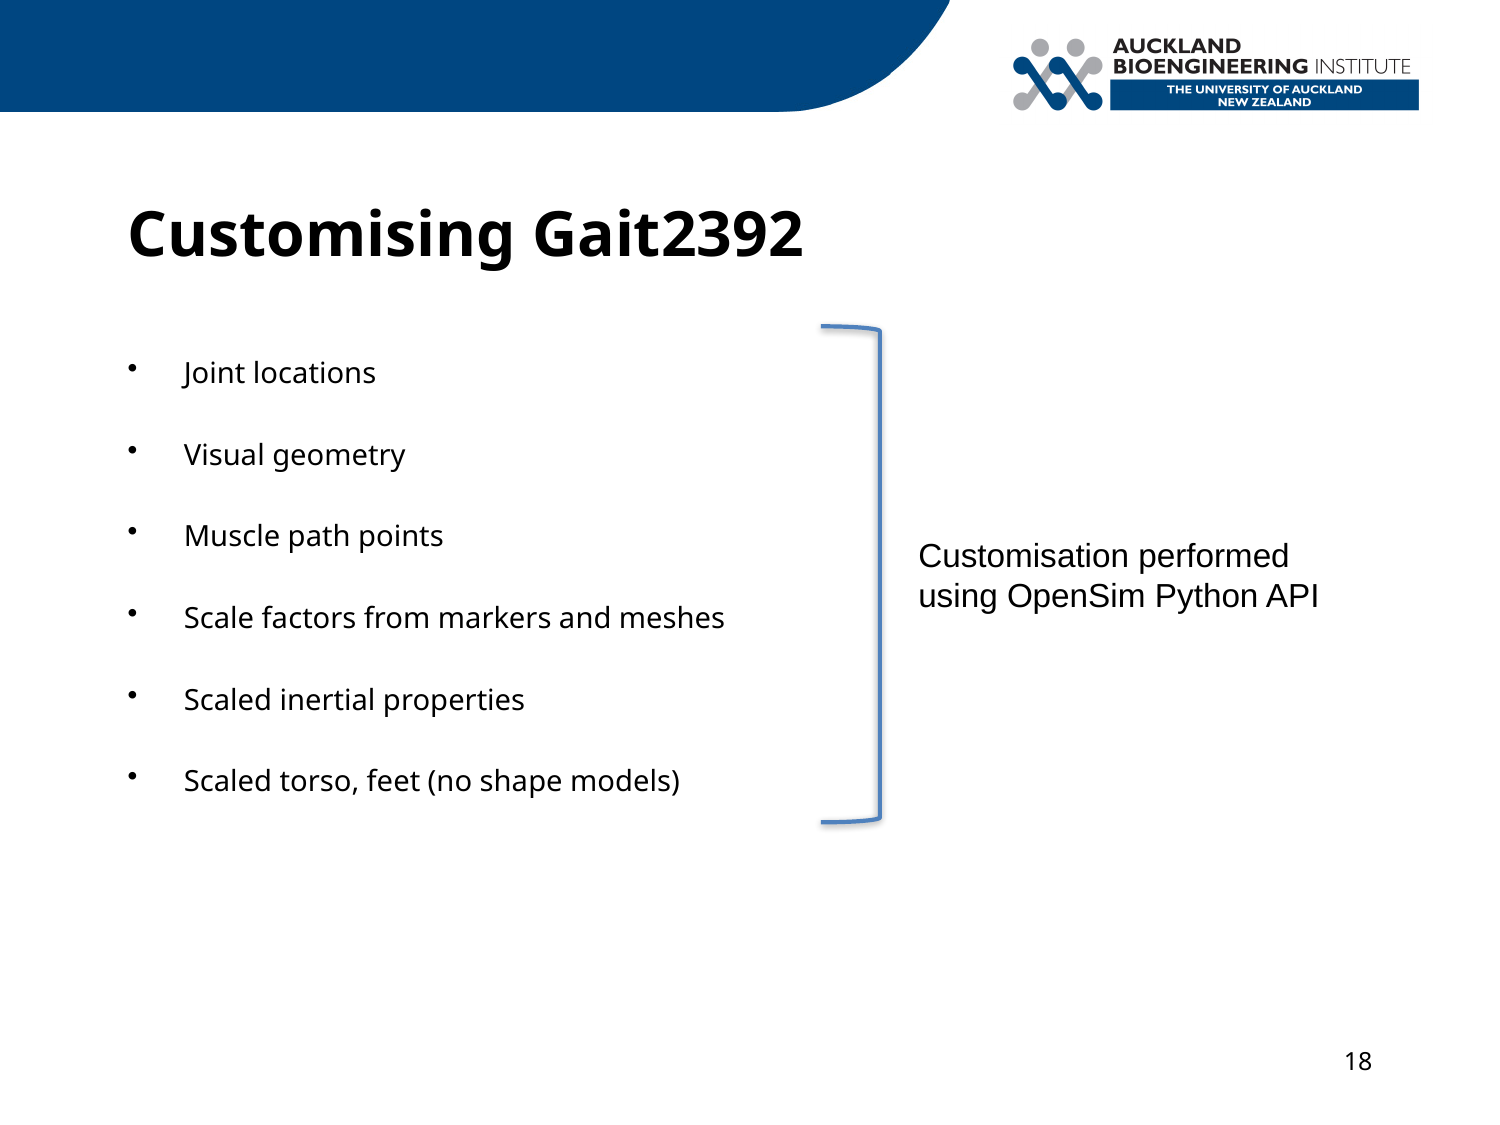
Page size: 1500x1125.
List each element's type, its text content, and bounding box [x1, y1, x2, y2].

picture [999, 24, 1433, 126]
list Joint locations Visual geometry Muscle path points Scale factors from markers and meshes Scaled inertial properties Scaled torso, feet (no shape models) [112, 346, 1388, 1048]
picture [0, 0, 950, 112]
text_box Customisation performed using OpenSim Python API [903, 527, 1353, 622]
slide_number 18 [1074, 1037, 1388, 1101]
text_box [820, 324, 882, 825]
title Customising Gait2392 [112, 174, 1388, 288]
